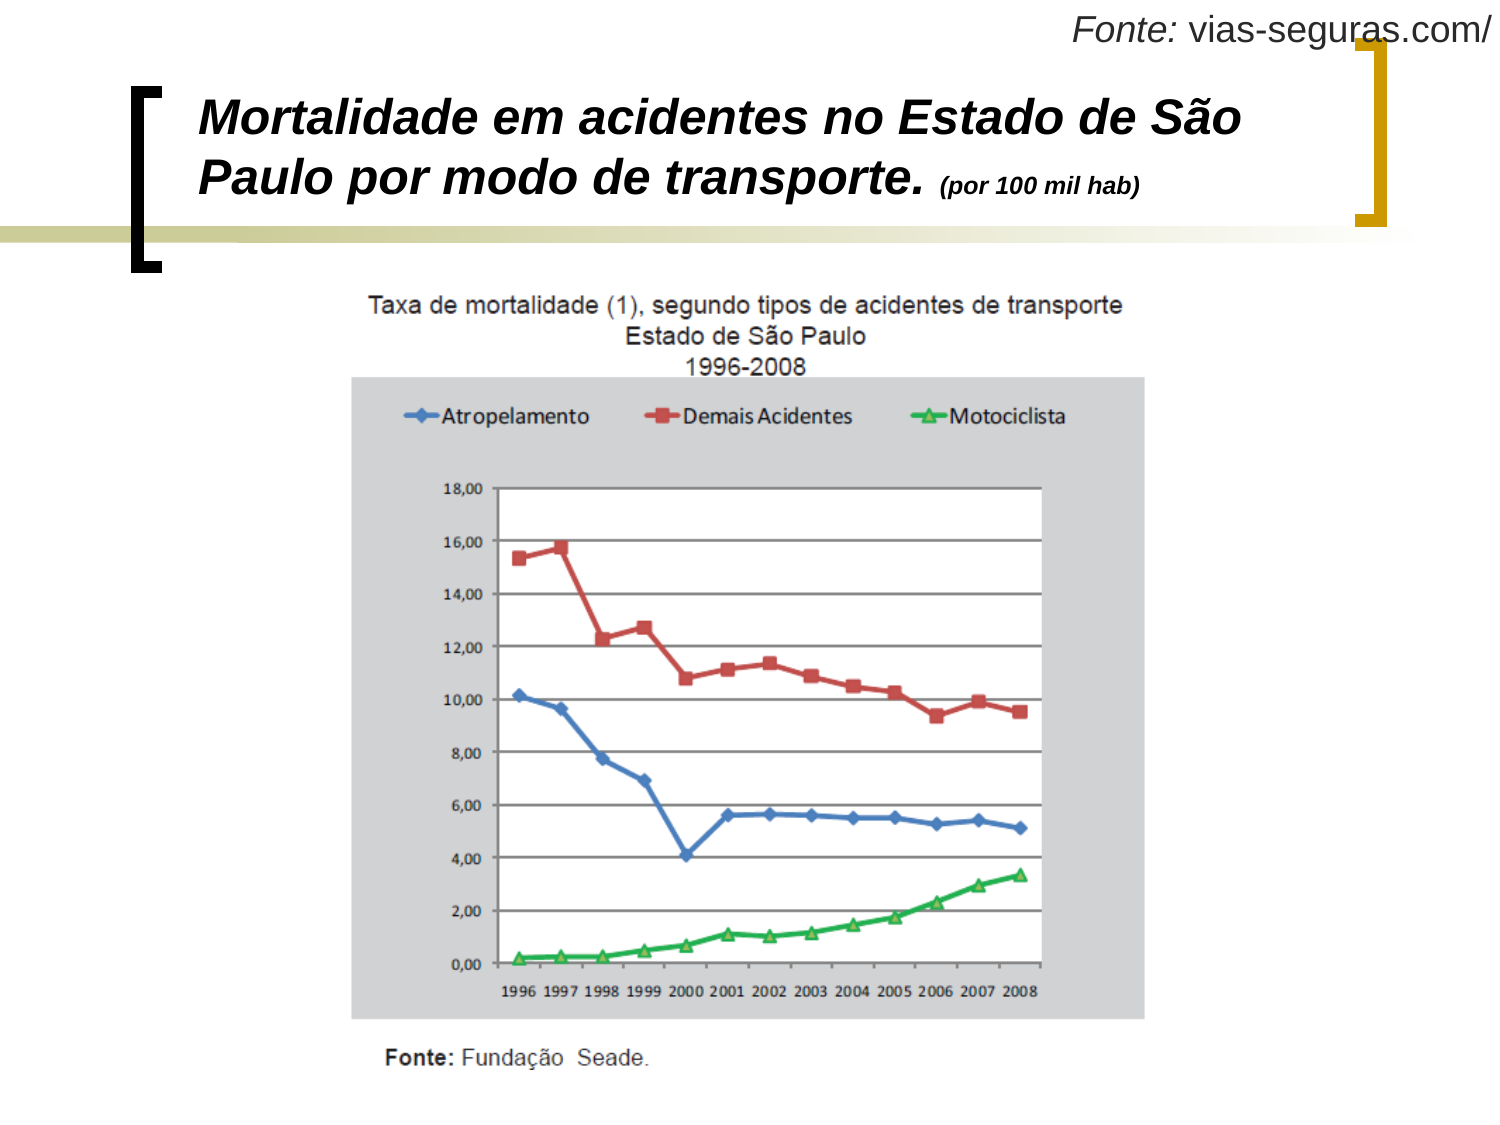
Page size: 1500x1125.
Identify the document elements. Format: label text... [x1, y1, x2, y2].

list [339, 290, 1173, 1071]
title Mortalidade em acidentes no Estado de São Paulo por modo de transporte. (por 100 mil hab) [183, 78, 1358, 213]
